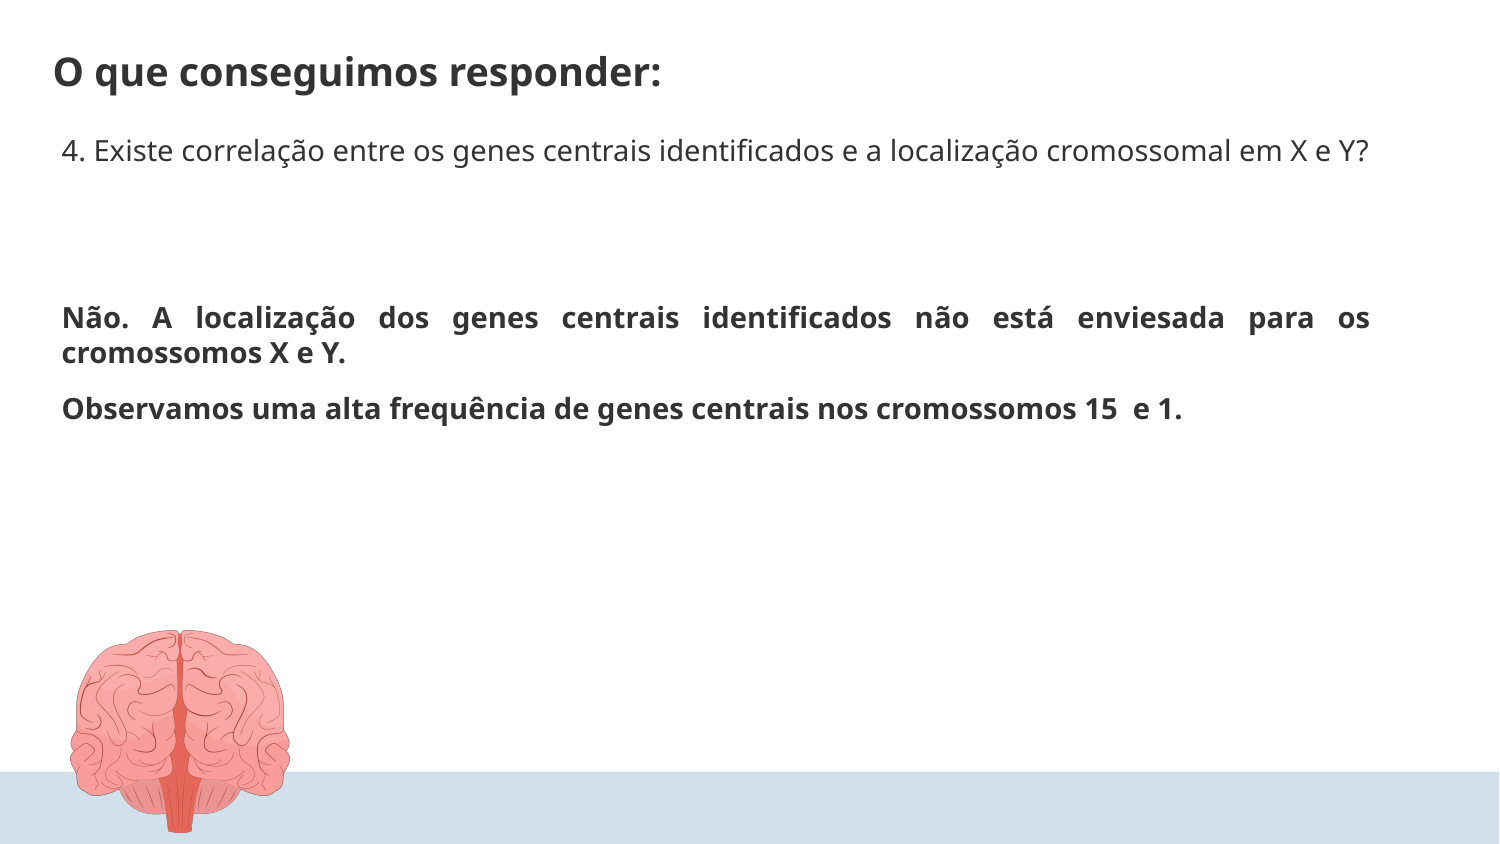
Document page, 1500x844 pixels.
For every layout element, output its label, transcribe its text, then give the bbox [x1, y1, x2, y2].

picture [46, 612, 306, 844]
subtitle O que conseguimos responder: [37, 31, 1463, 124]
subtitle 4. Existe correlação entre os genes centrais identificados e a localização cromossomal em X e Y? Não. A localização dos genes centrais identificados não está enviesada para os cromossomos X e Y. Observamos uma alta frequência de genes centrais nos cromossomos 15 e 1. [46, 124, 1387, 539]
